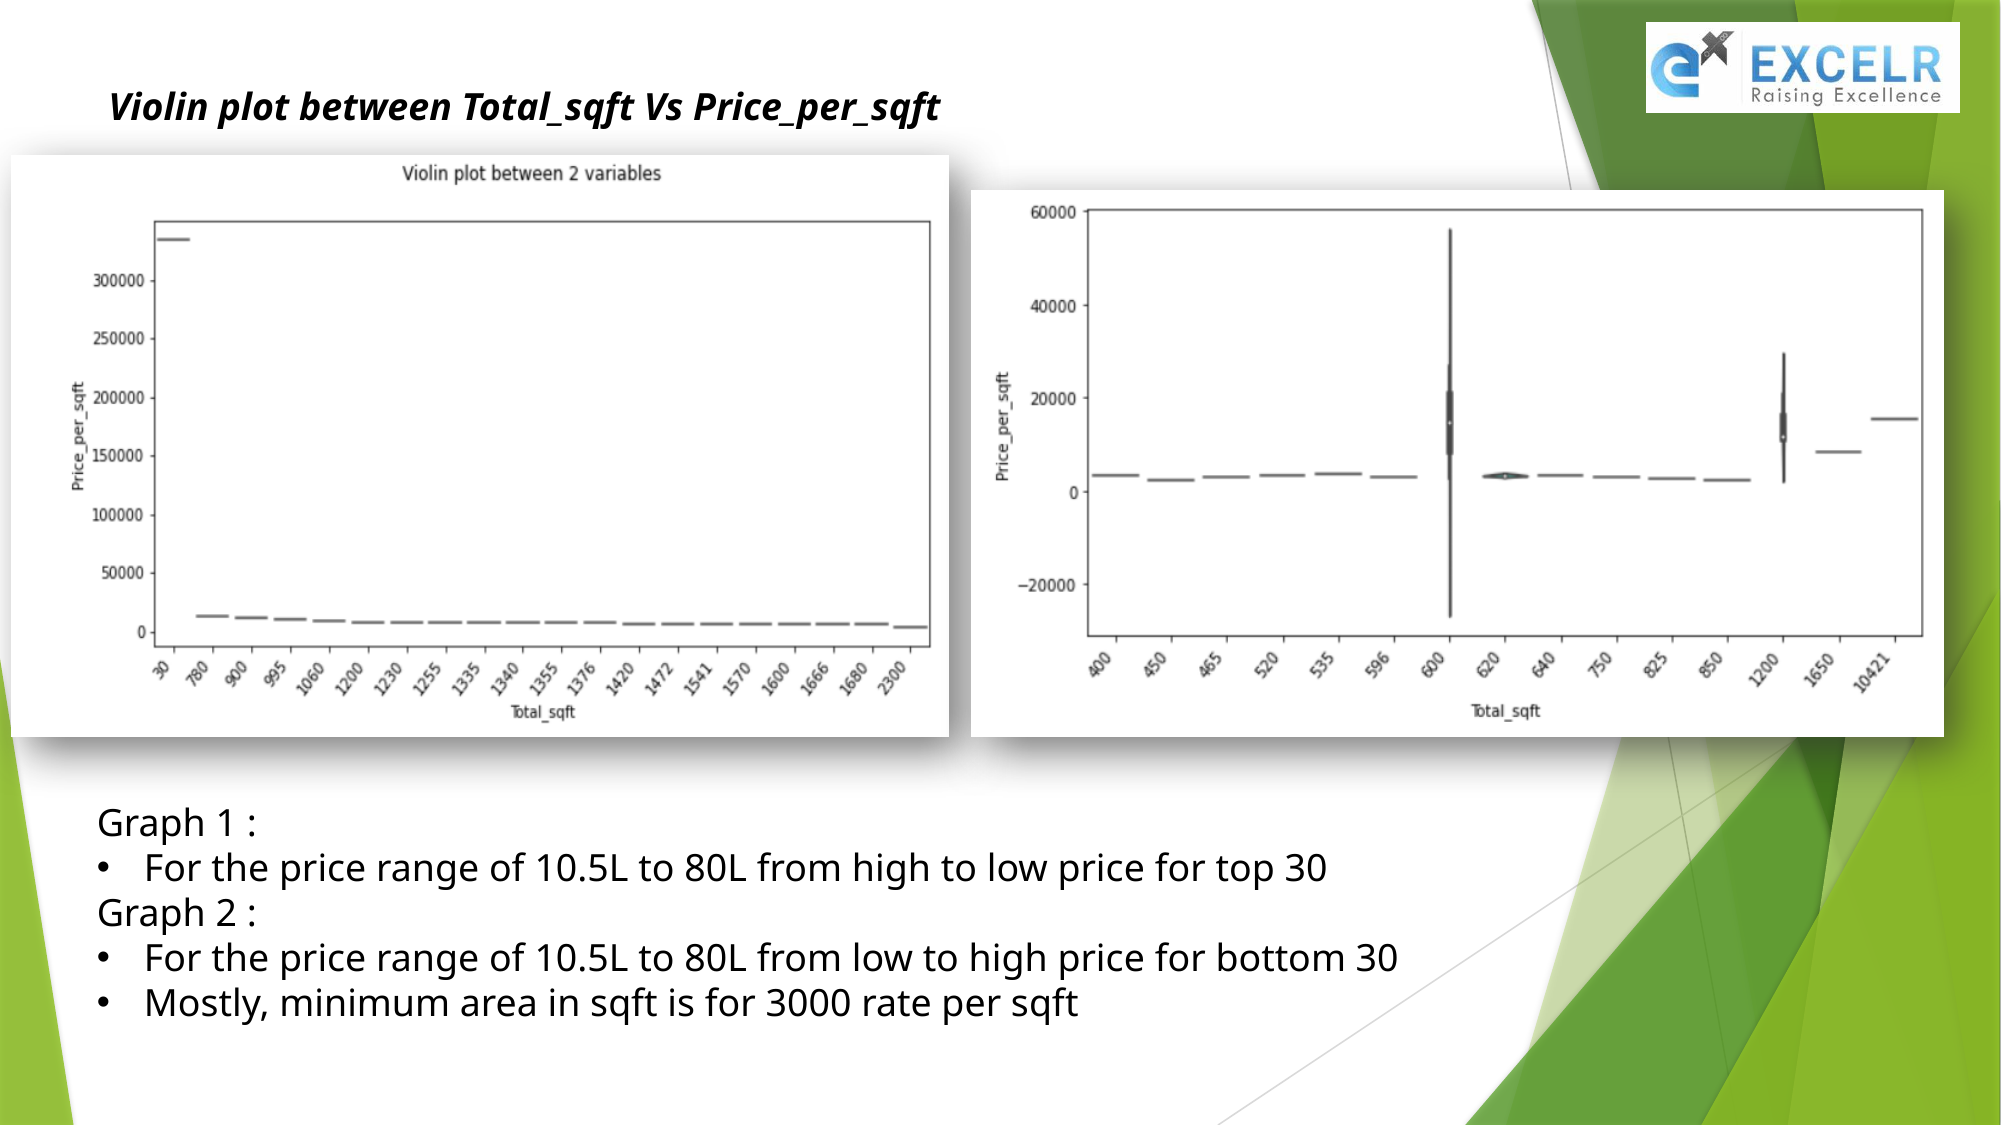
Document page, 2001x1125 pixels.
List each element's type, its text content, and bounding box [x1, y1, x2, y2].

text_box Graph 1 : For the price range of 10.5L to 80L from high to low price for top 30 Graph 2 : For the price range of 10.5L to 80L from low to high price for bottom 30 Mostly, minimum area in sqft is for 3000 rate per sqft [82, 791, 1668, 1032]
picture [970, 190, 1944, 738]
text_box Violin plot between Total_sqft Vs Price_per_sqft [93, 75, 1094, 135]
picture [10, 155, 949, 738]
